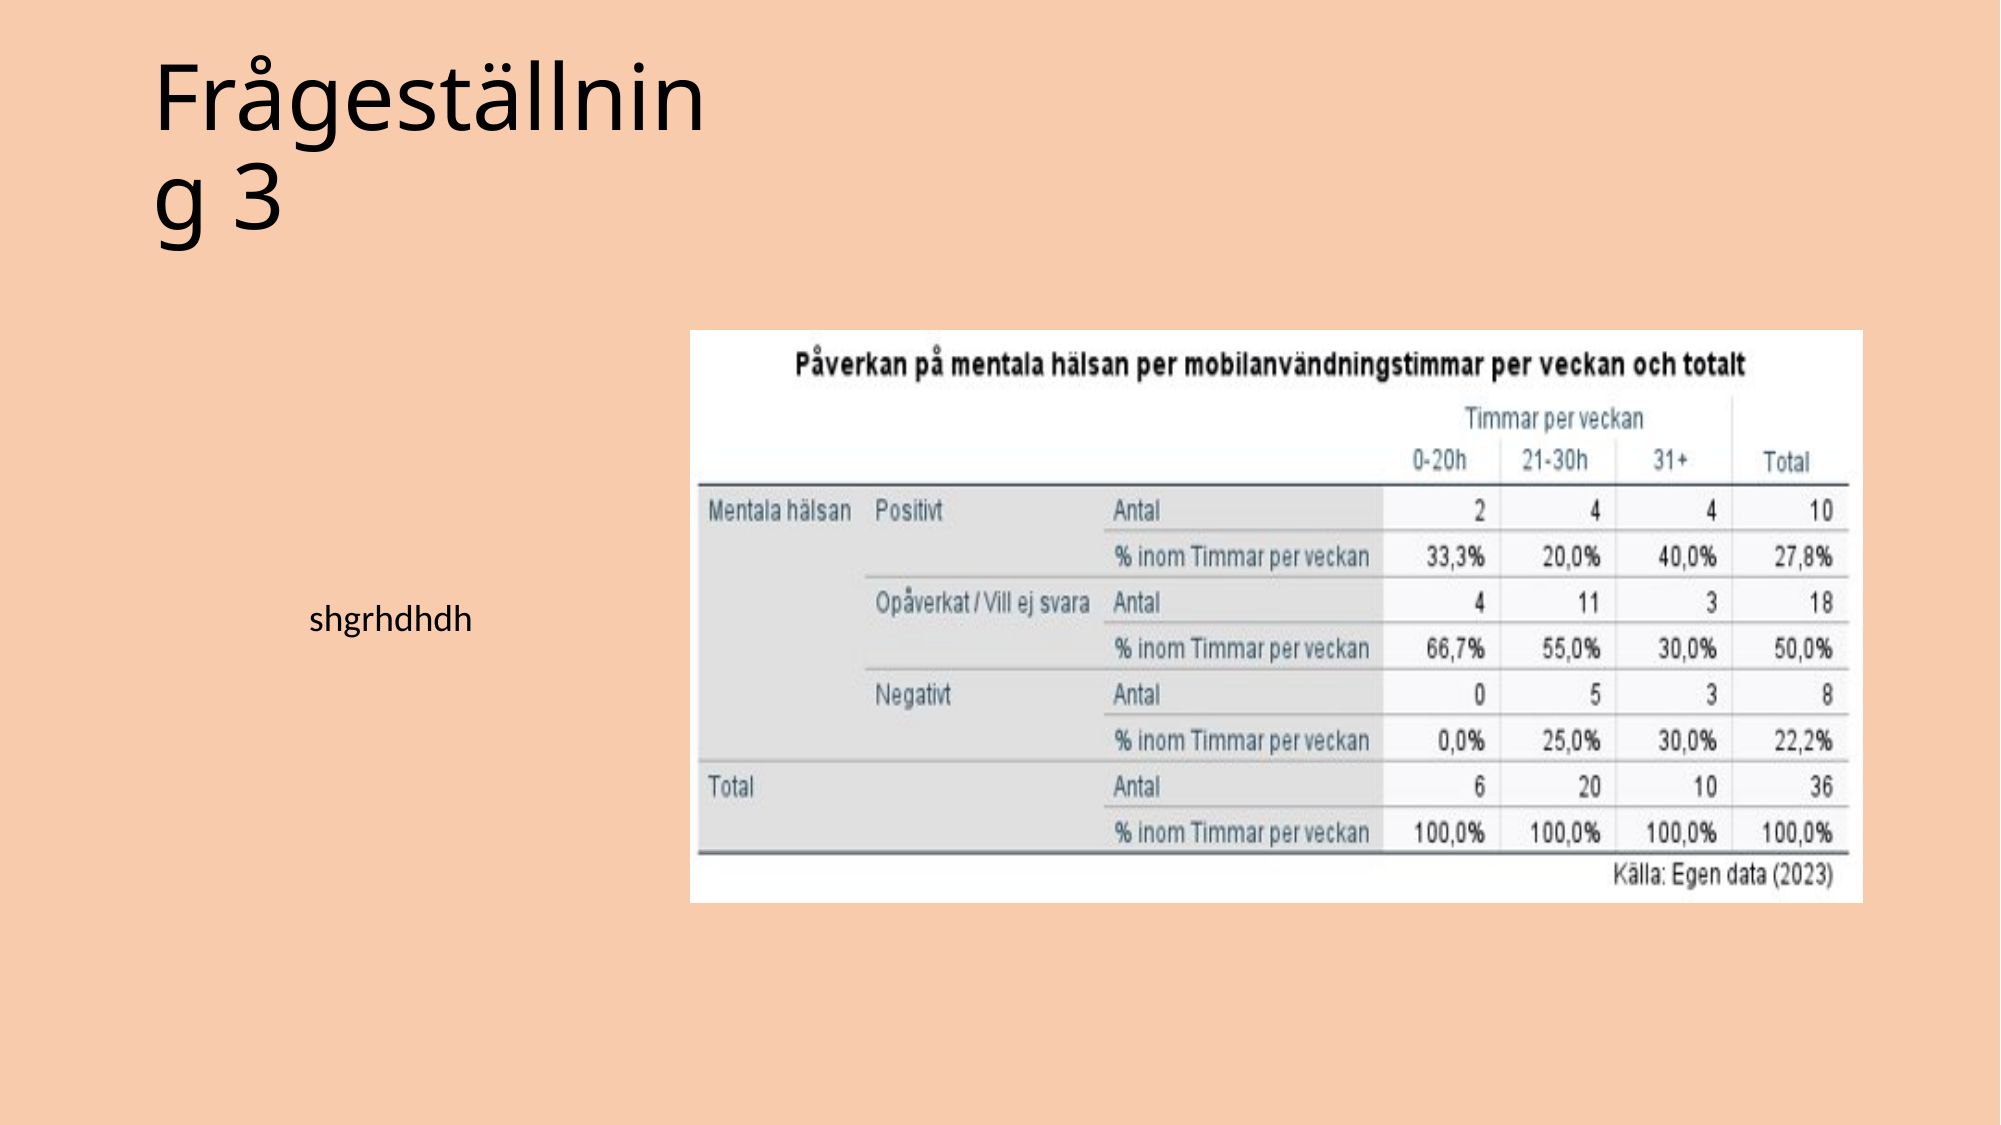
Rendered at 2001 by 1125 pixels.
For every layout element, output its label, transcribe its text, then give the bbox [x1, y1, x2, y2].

picture [690, 330, 1863, 903]
title Frågeställning 3 [137, 41, 772, 260]
text_box shgrhdhdh [136, 330, 646, 904]
